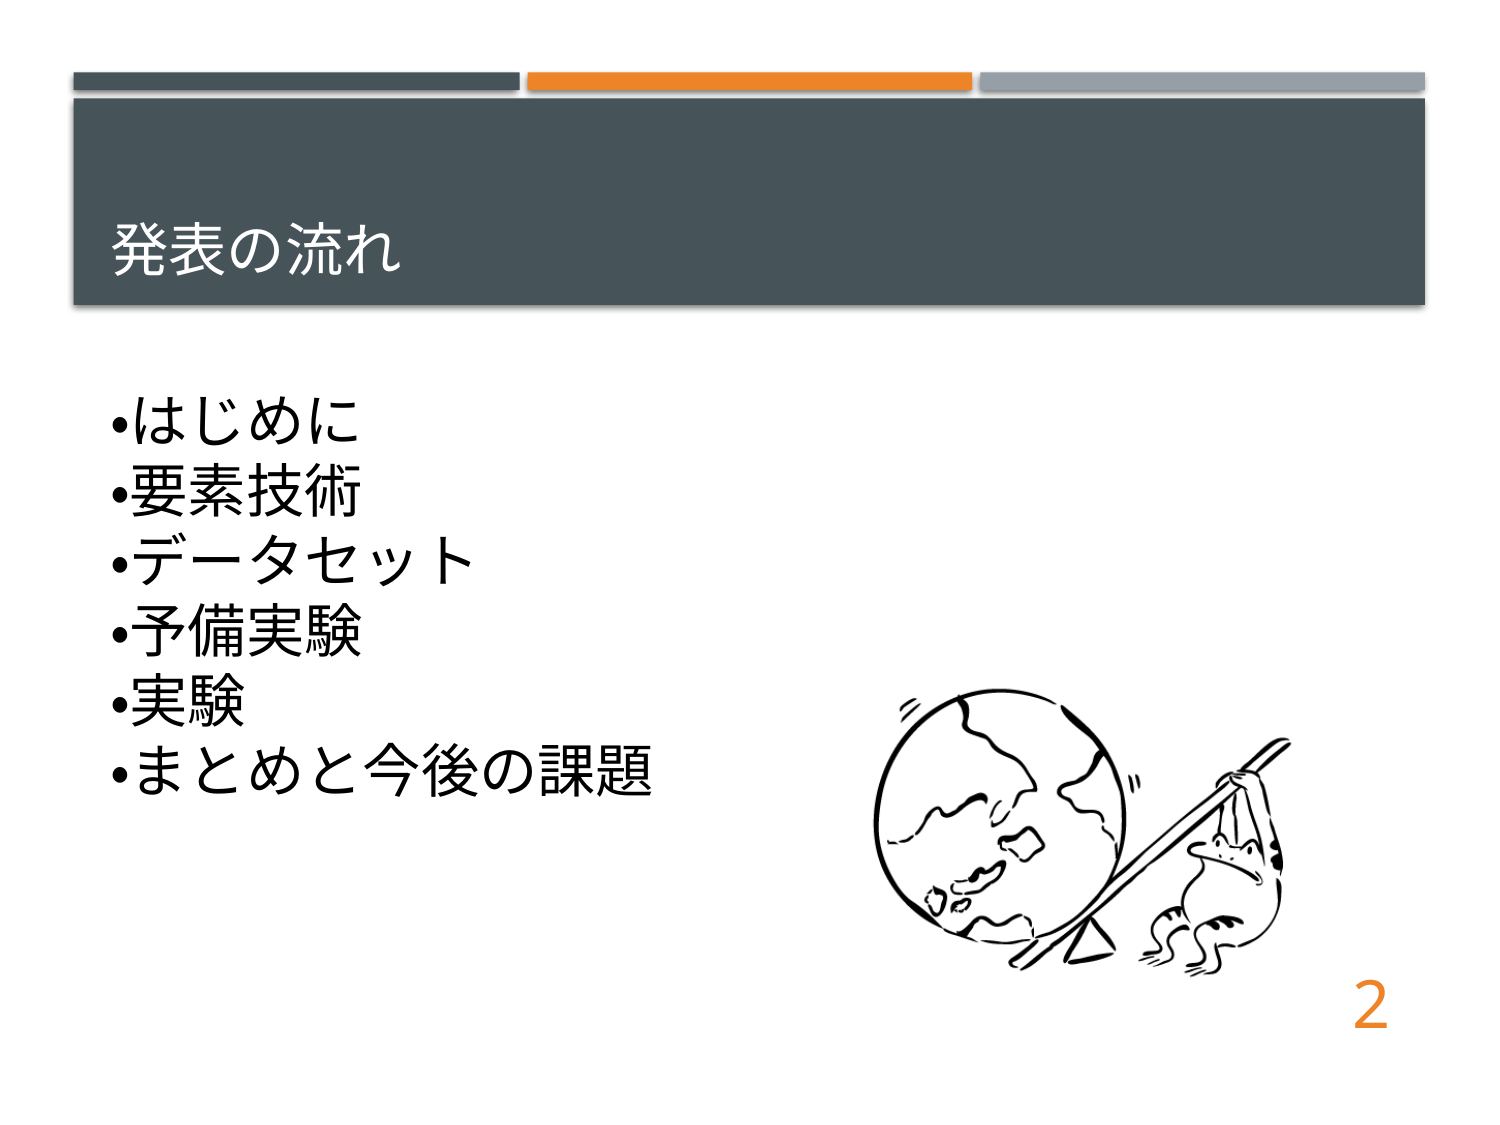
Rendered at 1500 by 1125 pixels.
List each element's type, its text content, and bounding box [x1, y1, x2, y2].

picture [785, 608, 1407, 1024]
slide_number 2 [1279, 1032, 1406, 1037]
title 発表の流れ [95, 112, 1406, 291]
text_box ・はじめに ・要素技術 ・データセット ・予備実験 ・実験 ・まとめと今後の課題 [95, 376, 1314, 812]
